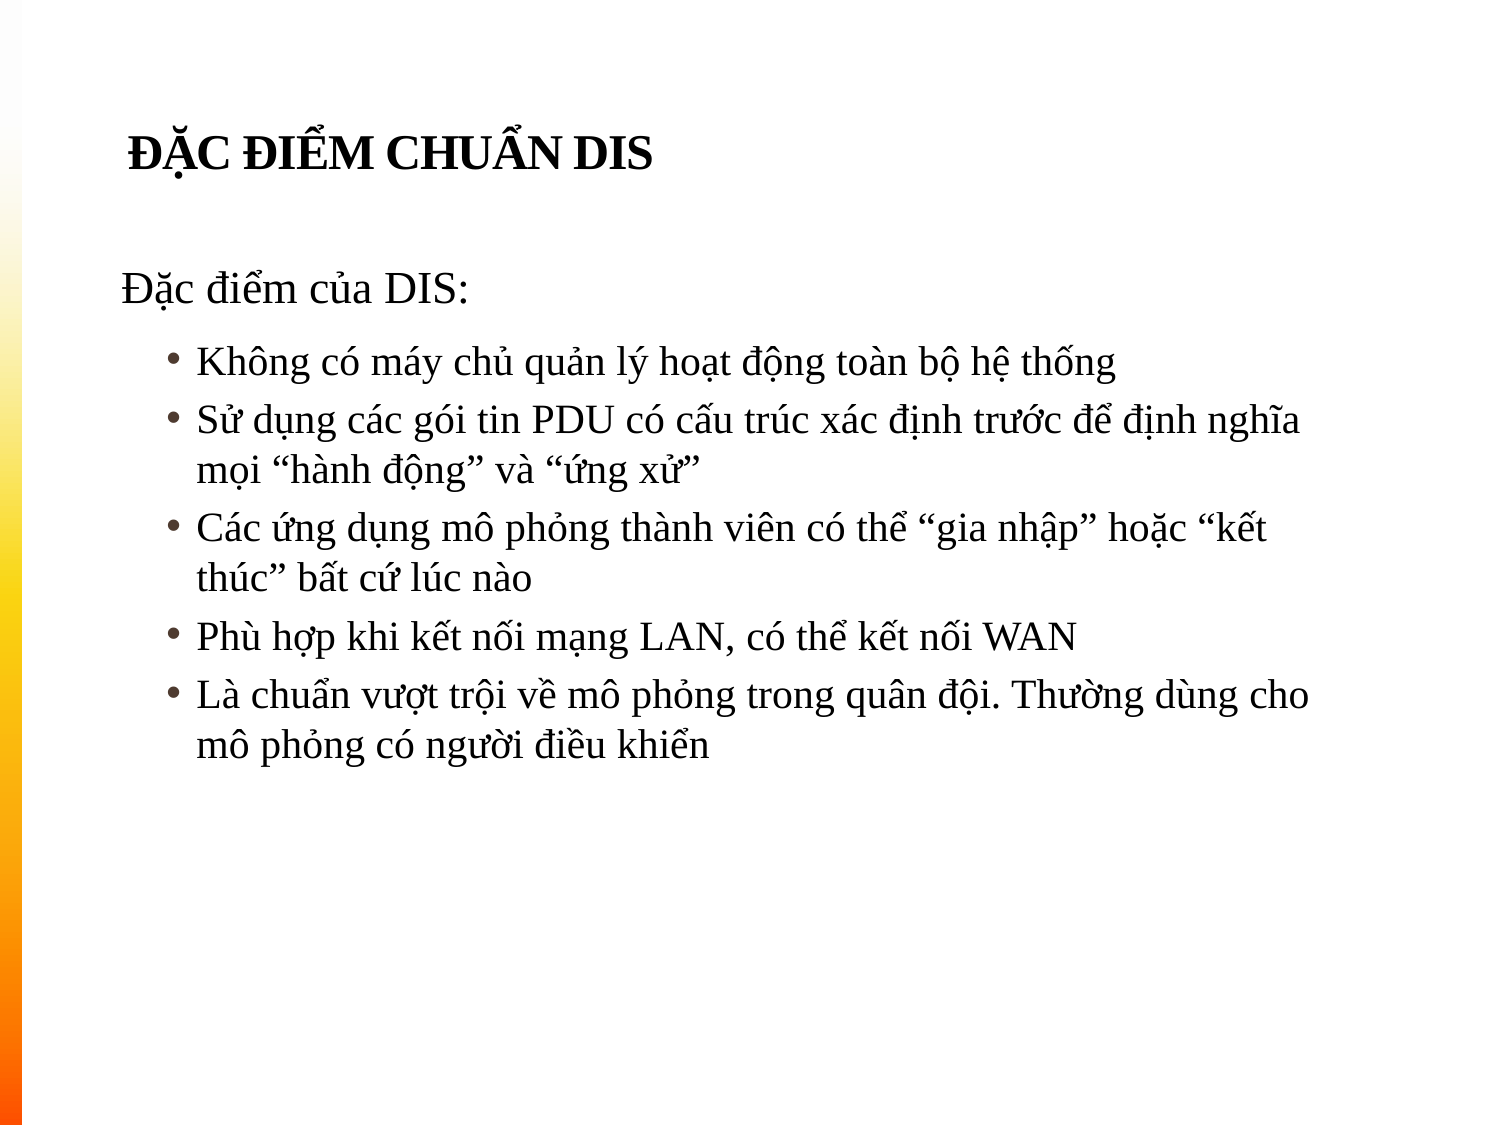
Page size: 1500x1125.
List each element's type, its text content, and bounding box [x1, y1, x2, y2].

picture [0, 0, 22, 1125]
title ĐẶC ĐIỂM CHUẨN DIS [112, 50, 1363, 188]
list Đặc điểm của DIS: Không có máy chủ quản lý hoạt động toàn bộ hệ thống Sử dụng các gói tin PDU có cấu trúc xác định trước để định nghĩa mọi “hành động” và “ứng xử” Các ứng dụng mô phỏng thành viên có thể “gia nhập” hoặc “kết thúc” bất cứ lúc nào Phù hợp khi kết nối mạng LAN, có thể kết nối WAN Là chuẩn vượt trội về mô phỏng trong quân đội. Thường dùng cho mô phỏng có người điều khiển [106, 249, 1357, 968]
